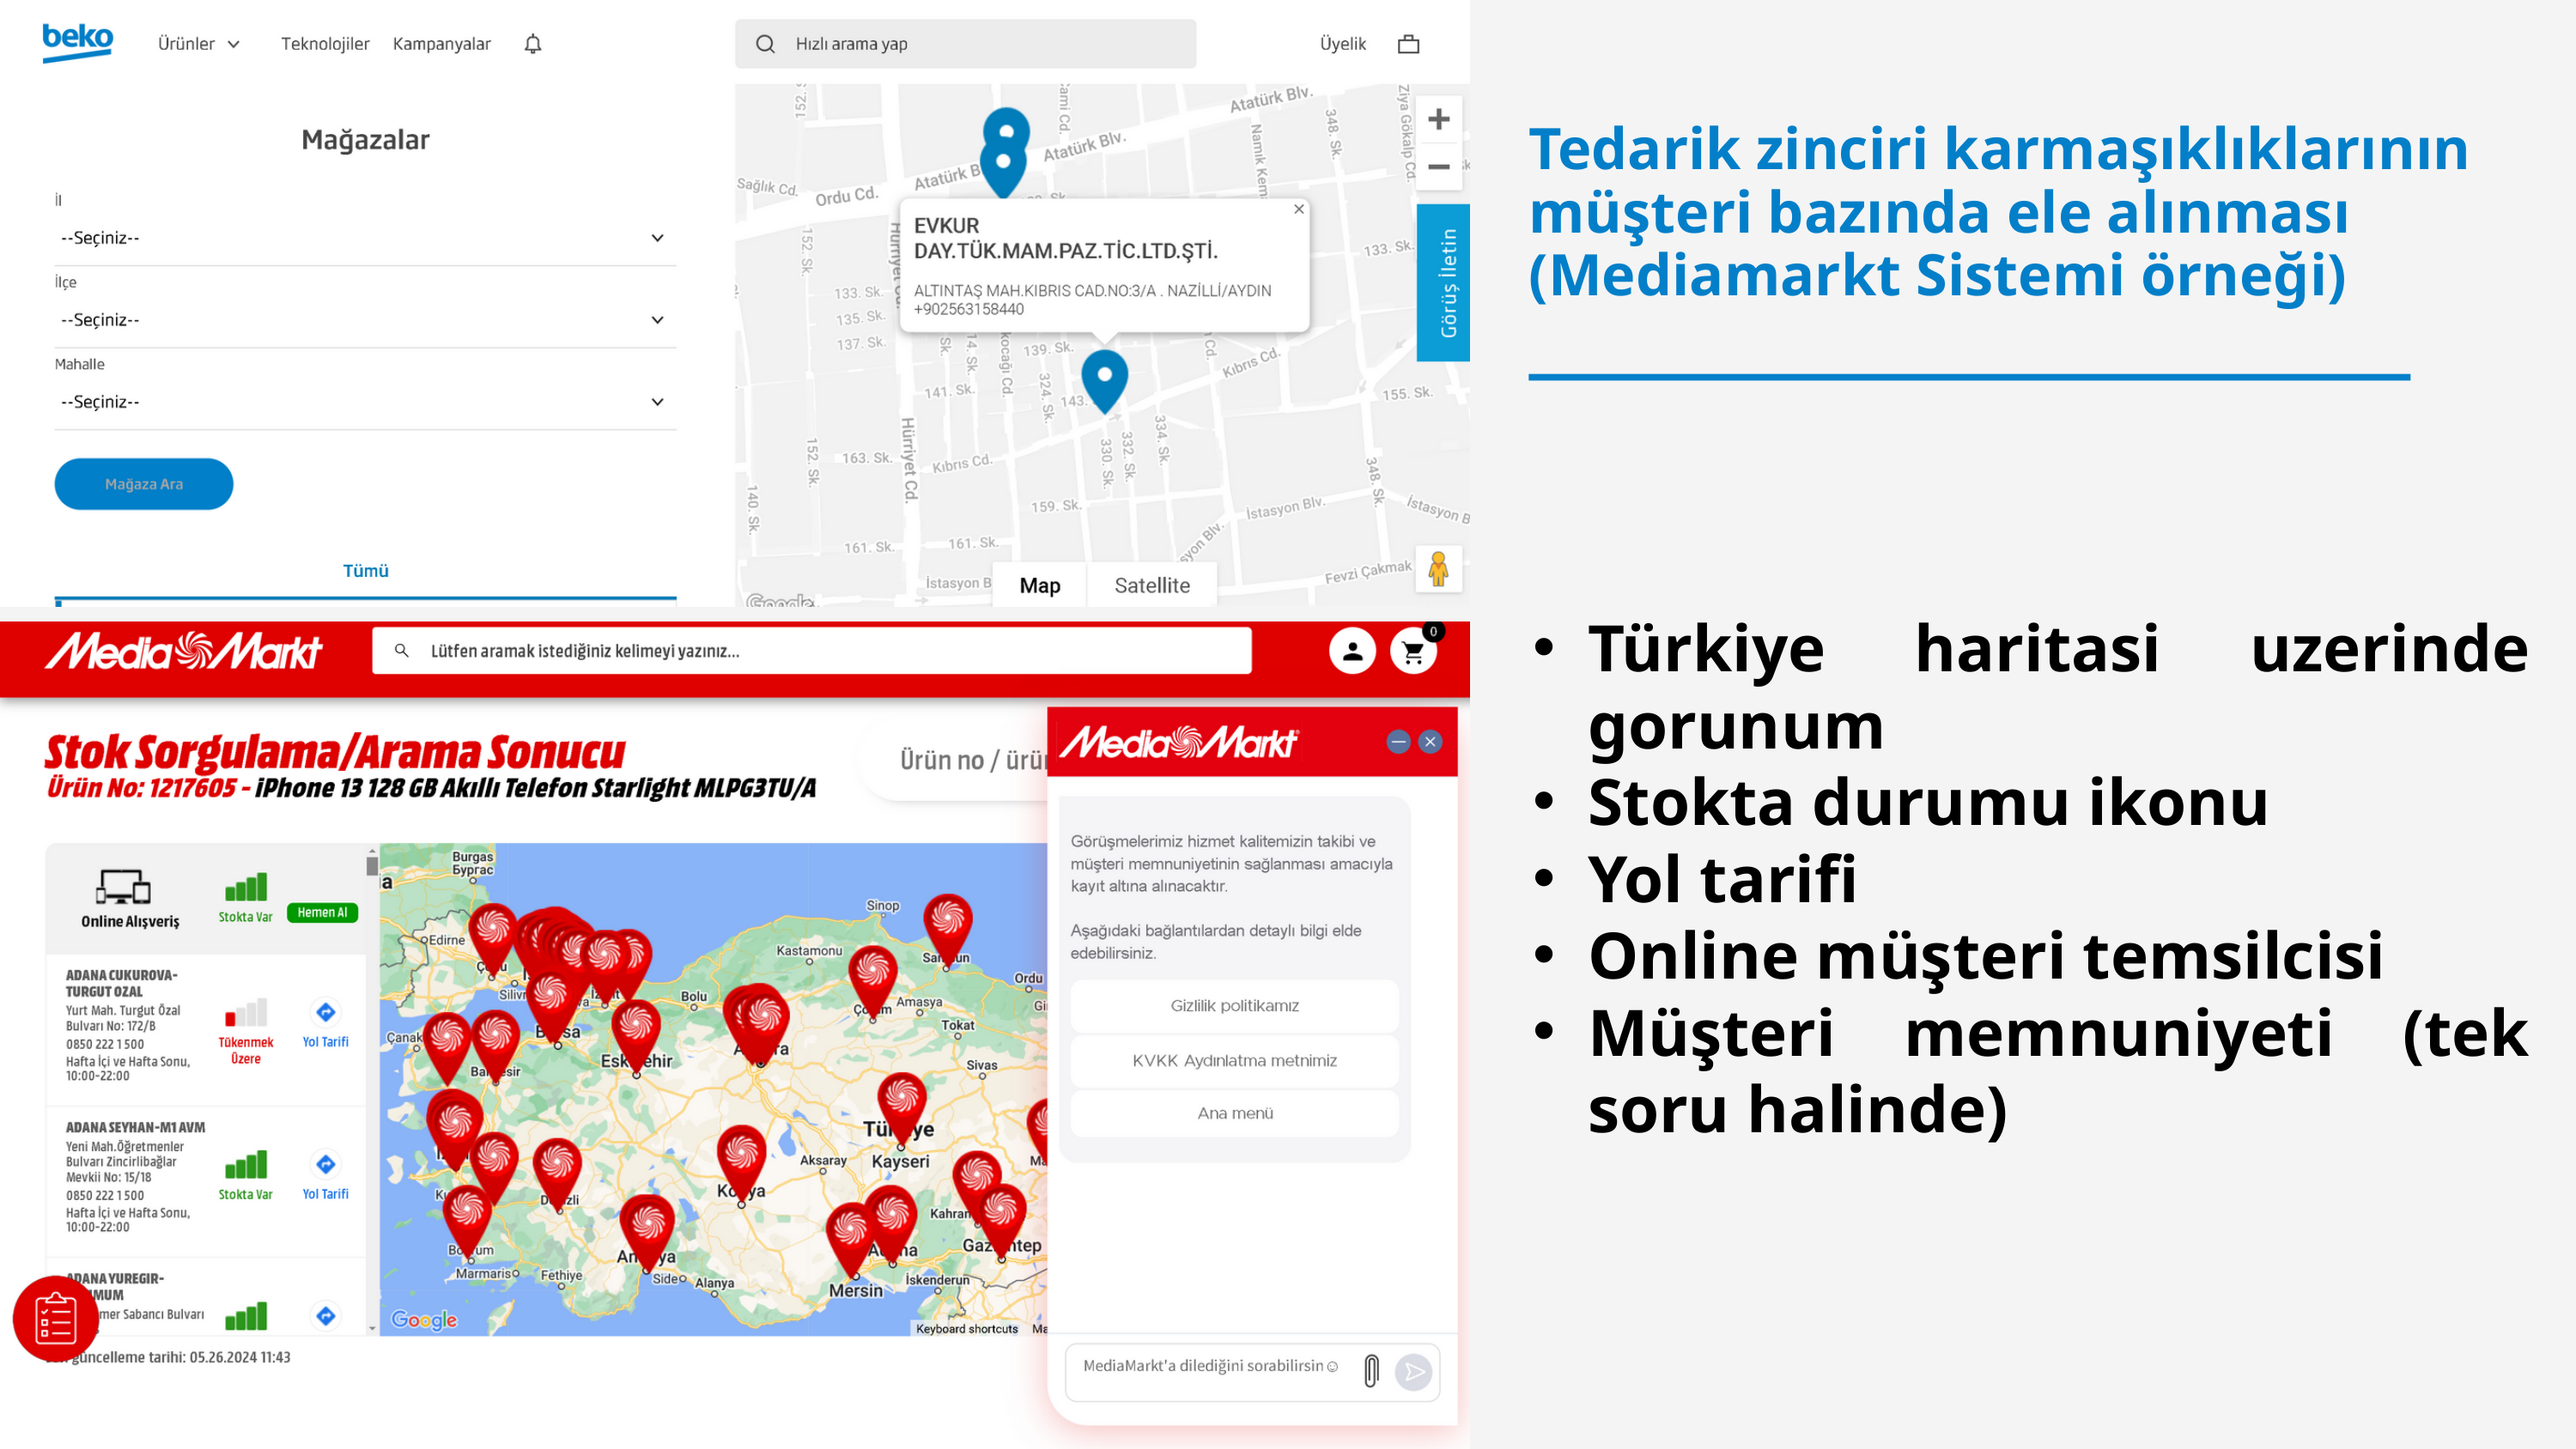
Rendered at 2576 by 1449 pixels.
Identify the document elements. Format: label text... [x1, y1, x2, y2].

text_box [0, 621, 1470, 1449]
text_box [0, 0, 1470, 607]
text_box Tedarik zinciri karmaşıklıklarının müşteri bazında ele alınması (Mediamarkt Sistemi örneği) [1528, 118, 2482, 307]
text_box Türkiye haritasi uzerinde gorunum Stokta durumu ikonu Yol tarifi Online müşteri temsilcisi Müşteri memnuniyeti (tek soru halinde) [1479, 608, 2530, 1146]
